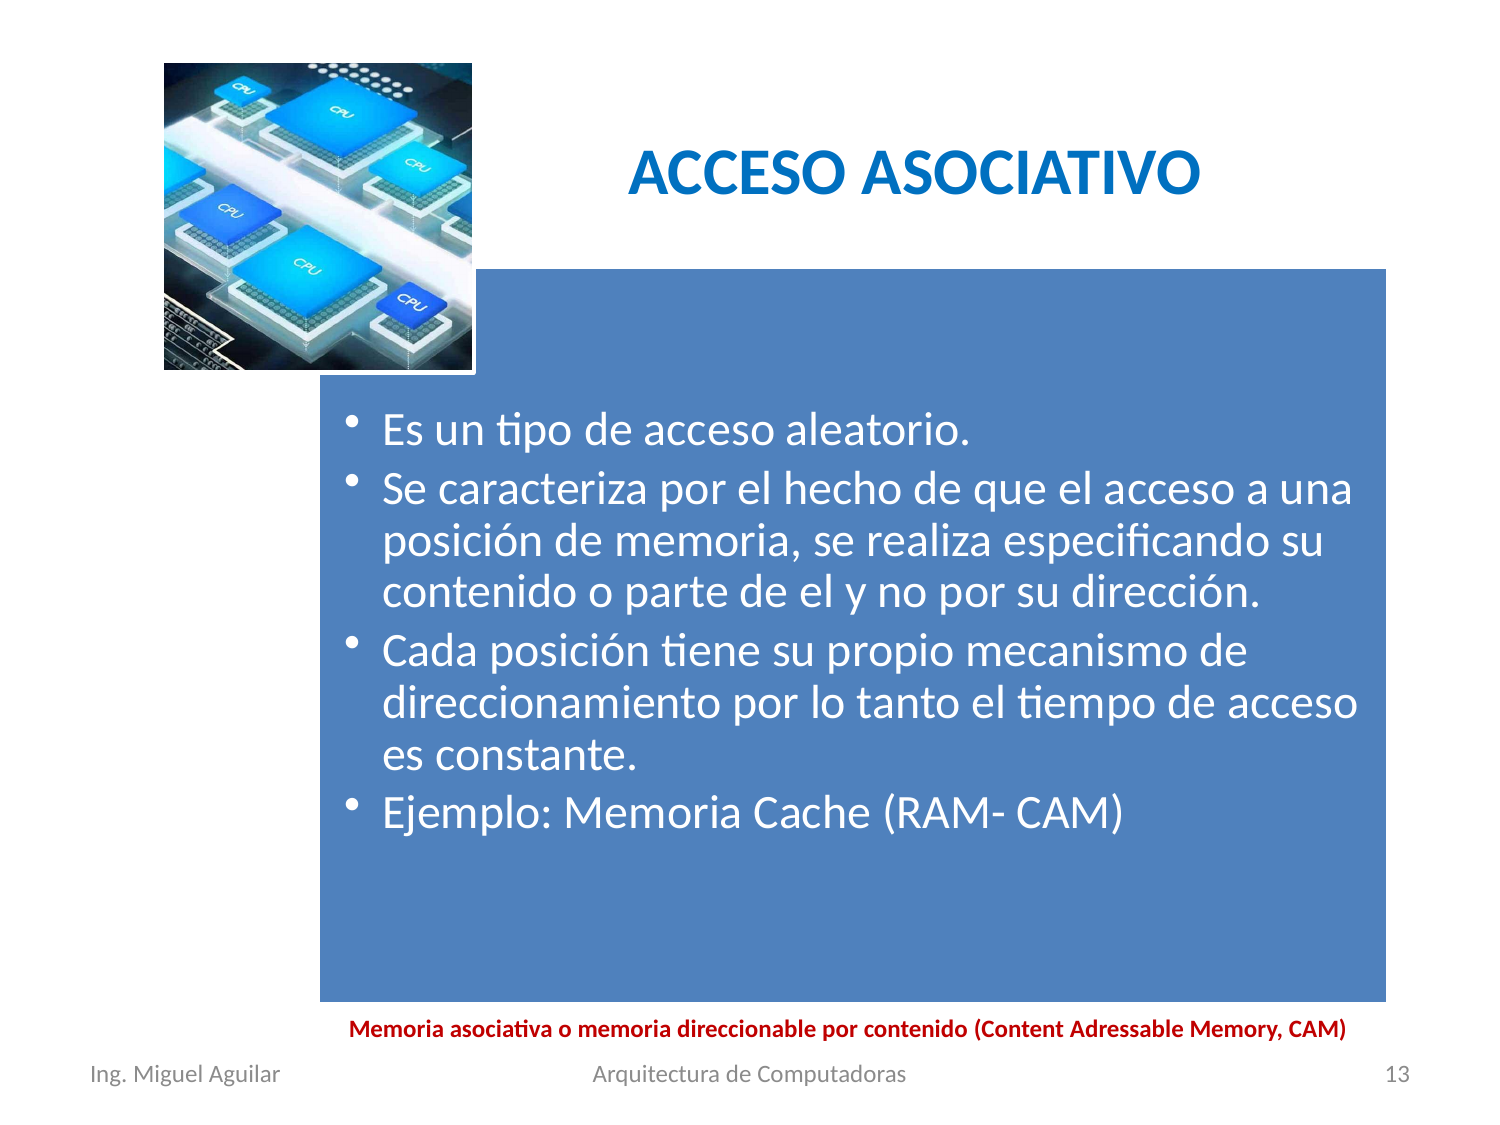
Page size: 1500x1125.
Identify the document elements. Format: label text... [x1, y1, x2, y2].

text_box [124, 59, 1426, 1005]
footer Arquitectura de Computadoras [512, 1050, 988, 1103]
text_box Memoria asociativa o memoria direccionable por contenido (Content Adressable Memory, CAM) [333, 1013, 1370, 1050]
slide_number 13 [1074, 1042, 1425, 1103]
slide_number Ing. Miguel Aguilar [75, 1042, 425, 1103]
